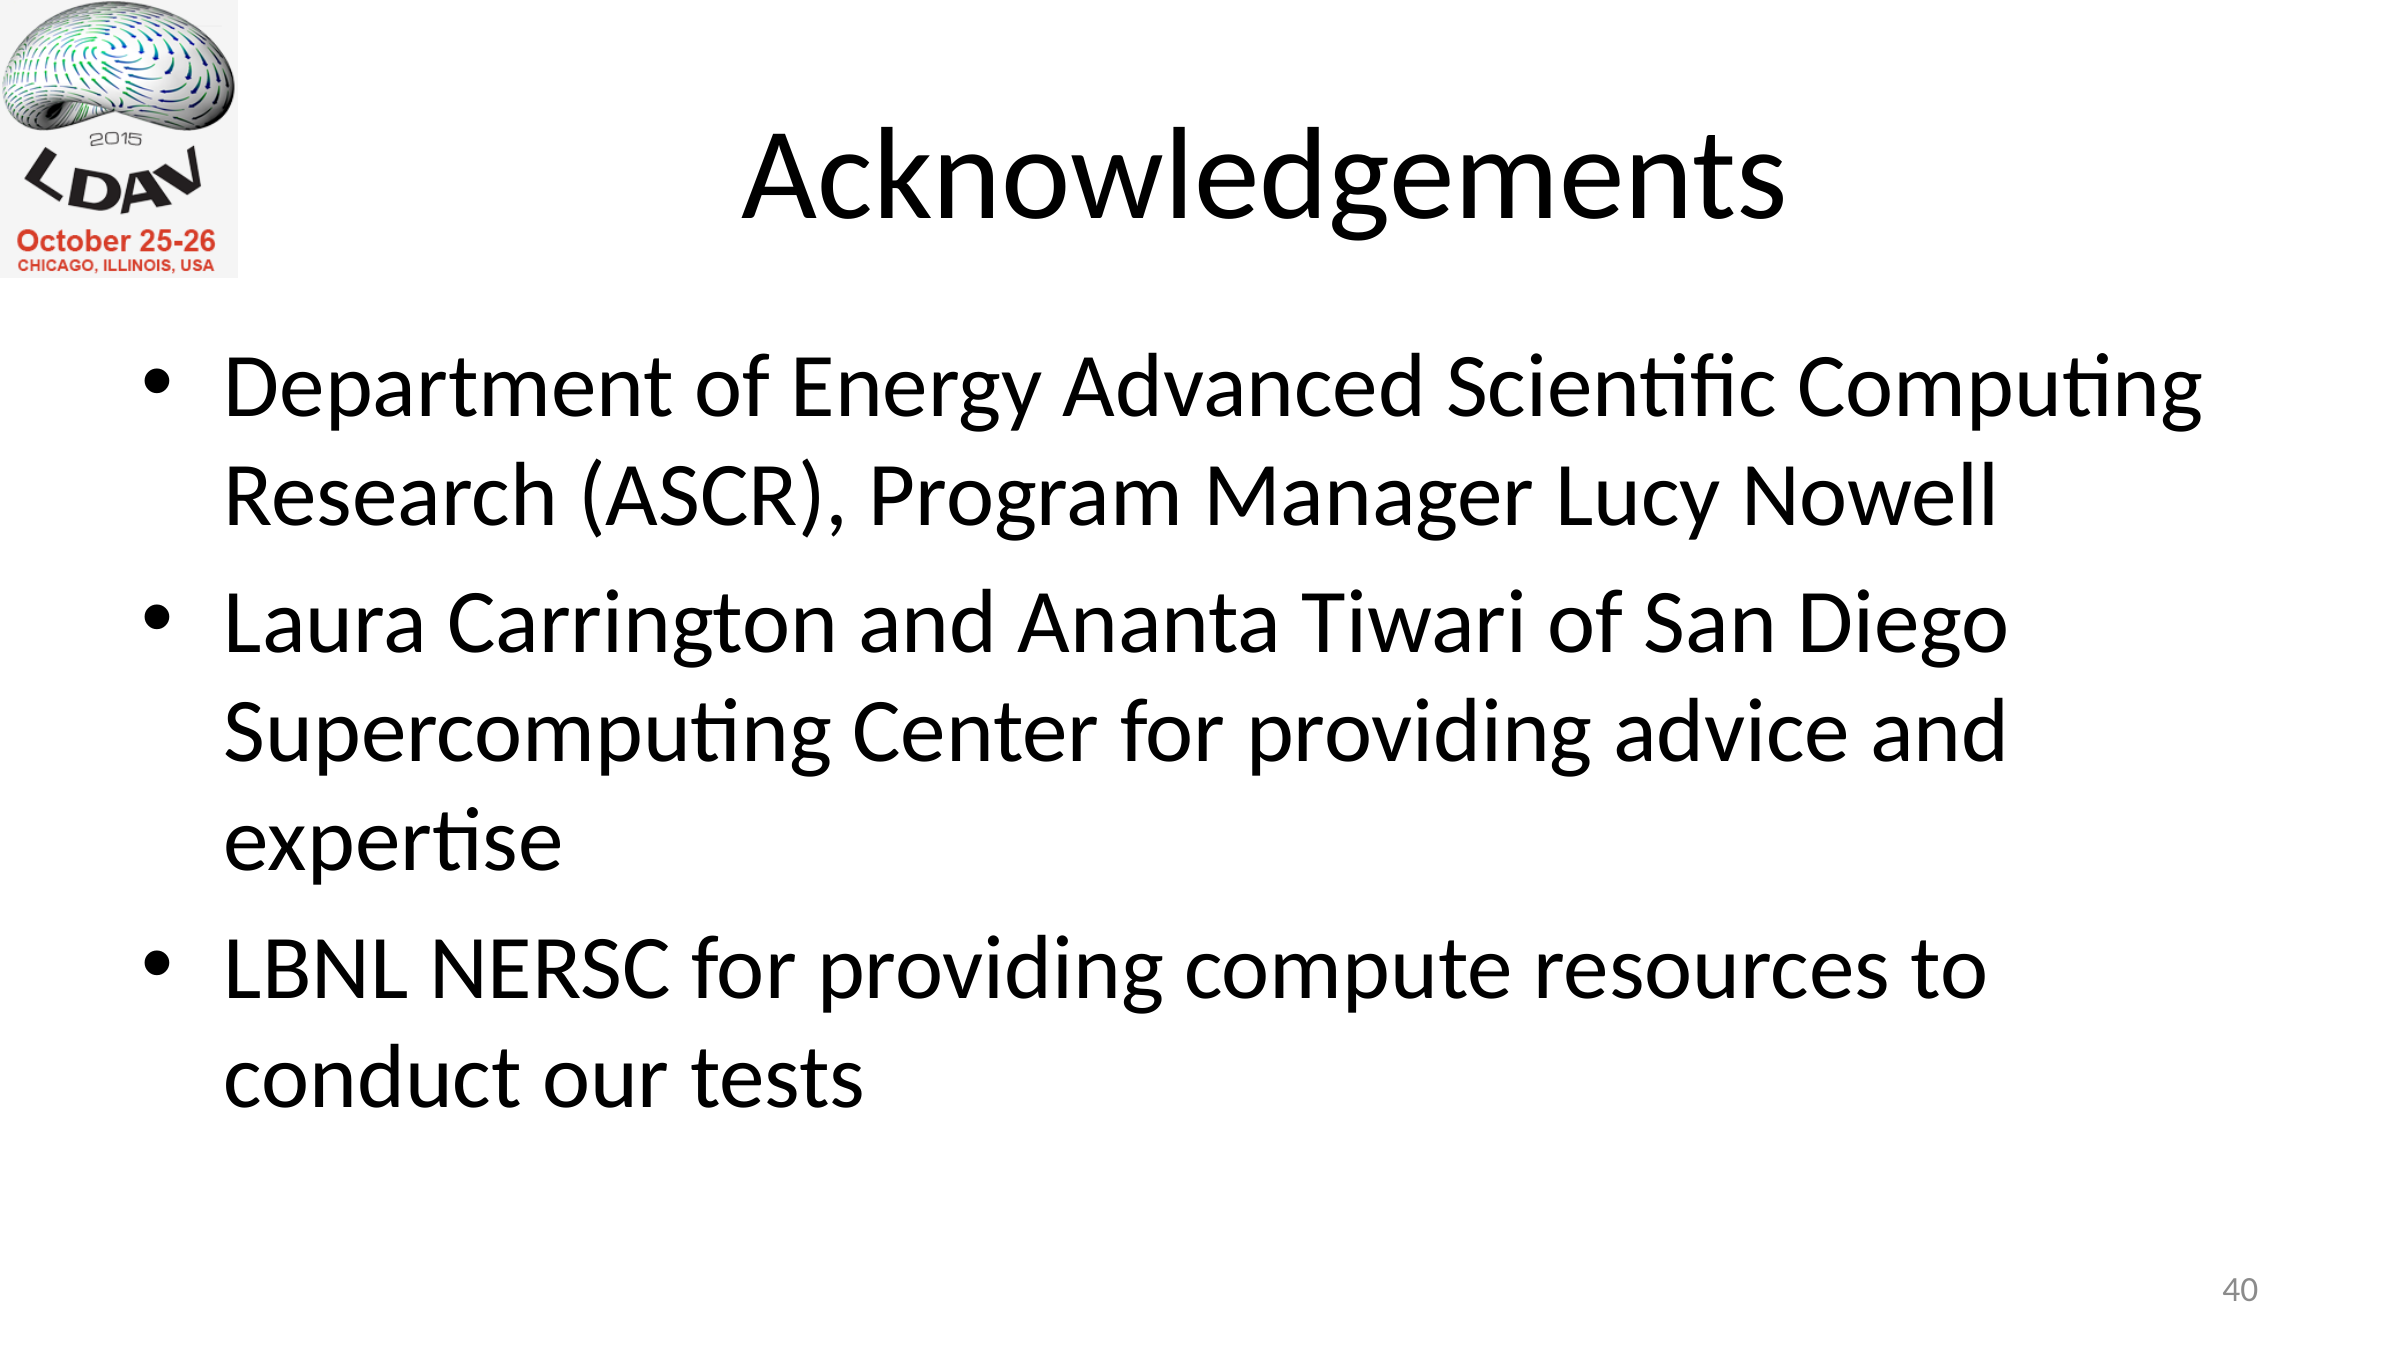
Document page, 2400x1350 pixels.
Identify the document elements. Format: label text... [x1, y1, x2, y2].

title Acknowledgements [249, 54, 2280, 279]
list Department of Energy Advanced Scientific Computing Research (ASCR), Program Manager Lucy Nowell Laura Carrington and Ananta Tiwari of San Diego Supercomputing Center for providing advice and expertise LBNL NERSC for providing compute resources to conduct our tests [120, 315, 2280, 1206]
picture [0, 0, 238, 278]
slide_number 39 [1719, 1251, 2280, 1324]
